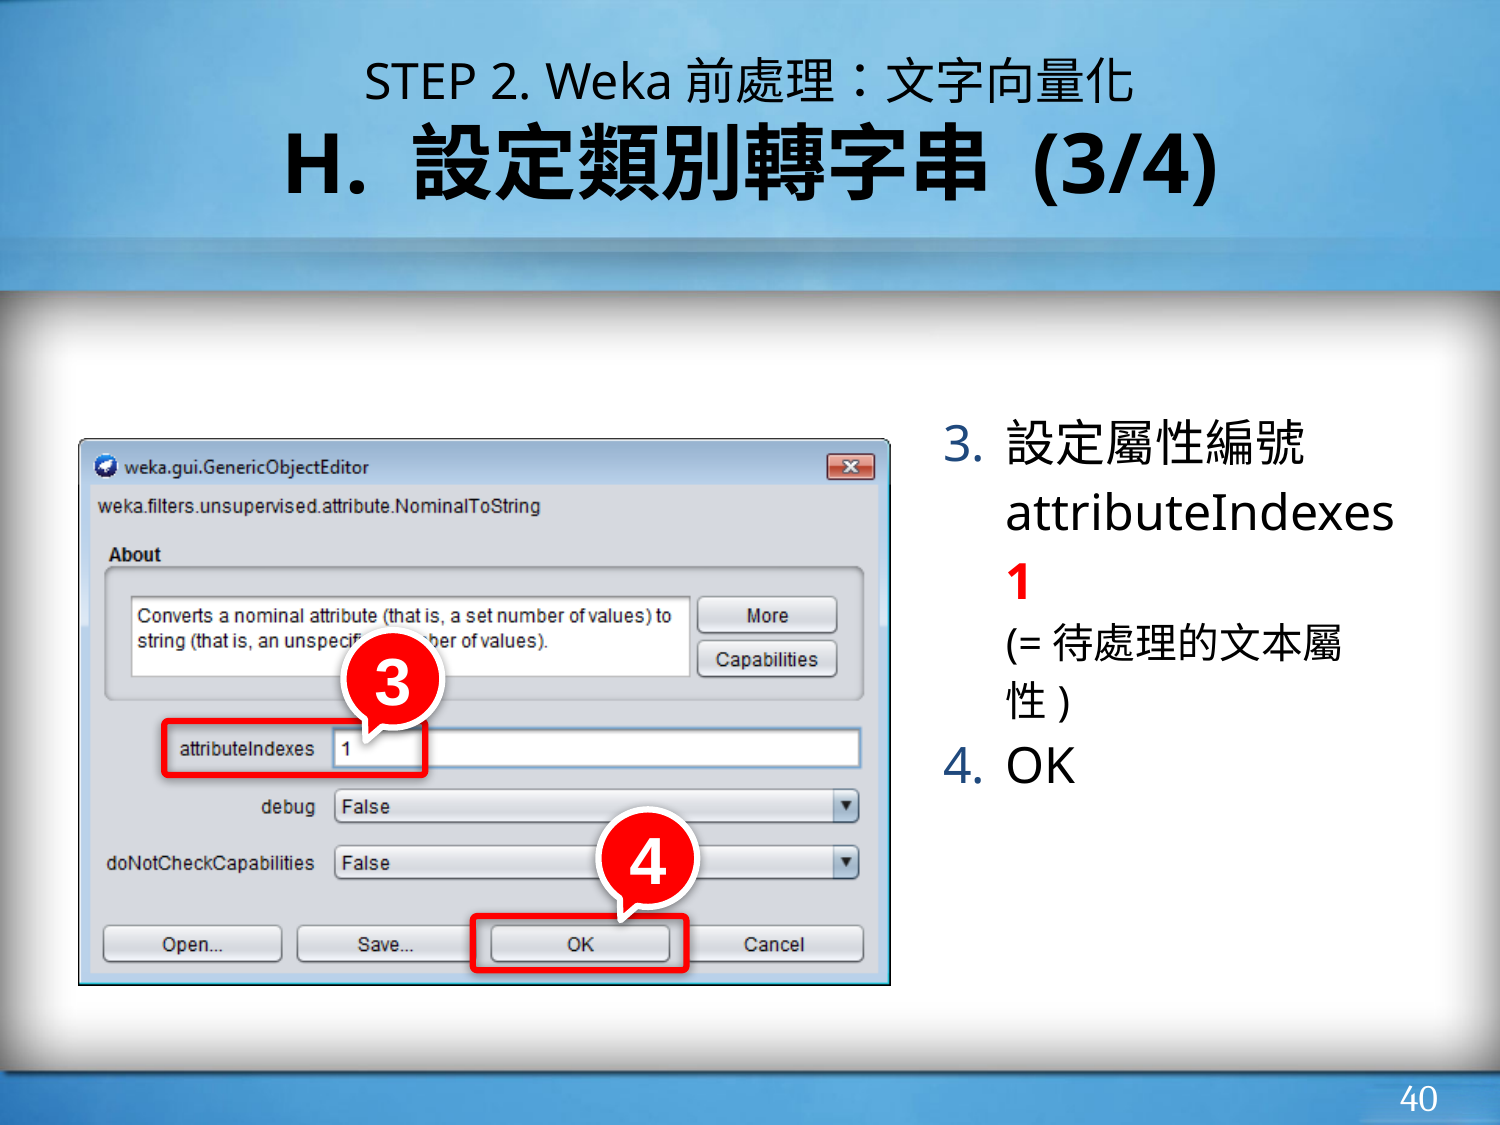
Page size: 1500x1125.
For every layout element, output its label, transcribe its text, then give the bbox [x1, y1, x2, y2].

picture [0, 0, 1500, 1125]
slide_number ‹#› [1350, 1074, 1488, 1118]
list 設定屬性編號 attributeIndexes 1 (=待處理的文本屬性) OK [915, 292, 1422, 1066]
title STEP 2. Weka前處理：文字向量化 H. 設定類別轉字串 (3/4) [78, 27, 1422, 232]
